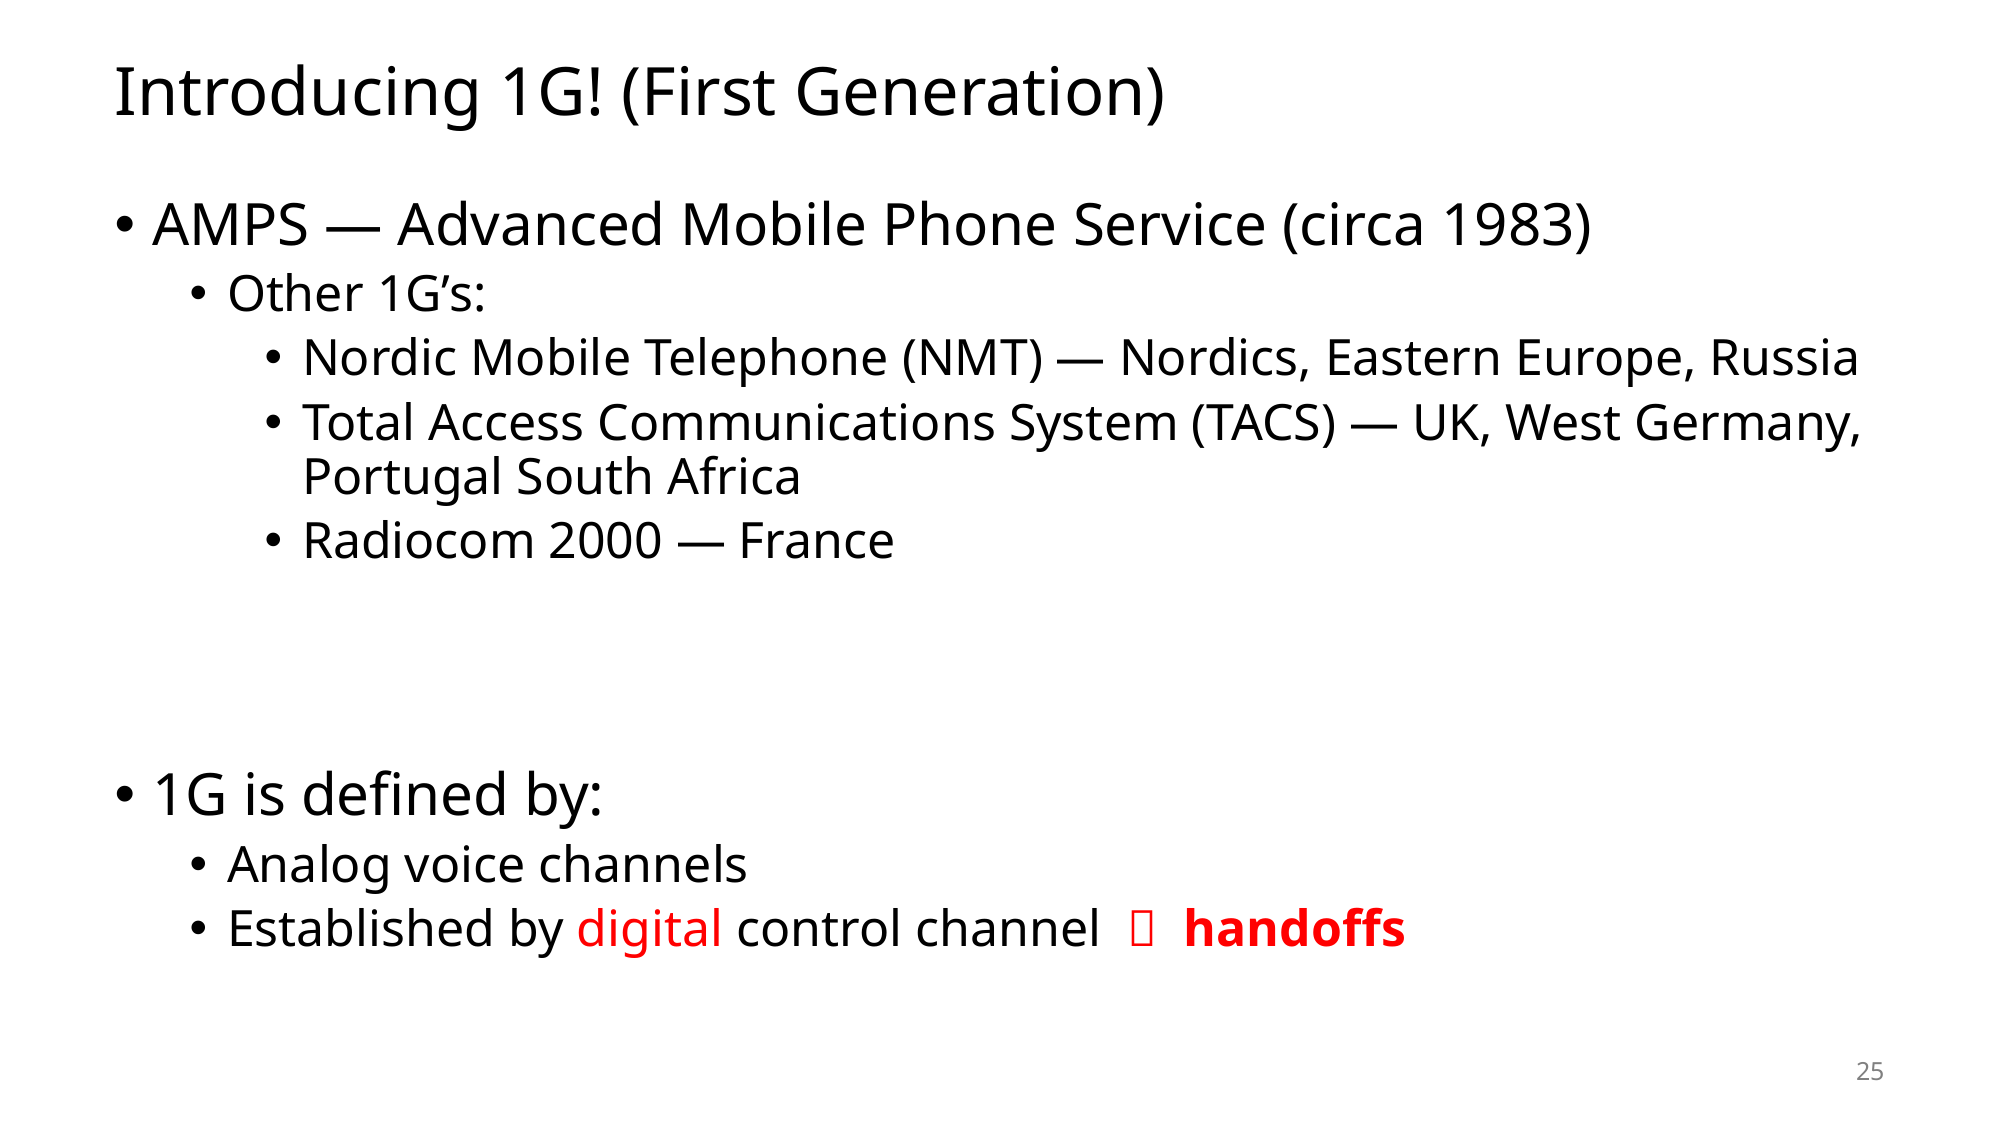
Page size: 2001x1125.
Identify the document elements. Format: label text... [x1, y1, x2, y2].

title Introducing 1G! (First Generation) [99, 37, 1900, 150]
slide_number 25 [1749, 1042, 1900, 1103]
list AMPS — Advanced Mobile Phone Service (circa 1983) Other 1G’s: Nordic Mobile Telephone (NMT) — Nordics, Eastern Europe, Russia Total Access Communications System (TACS) — UK, West Germany, Portugal South Africa Radiocom 2000 — France 1G is defined by: Analog voice channels Established by digital control channel  handoffs [99, 187, 1900, 1013]
